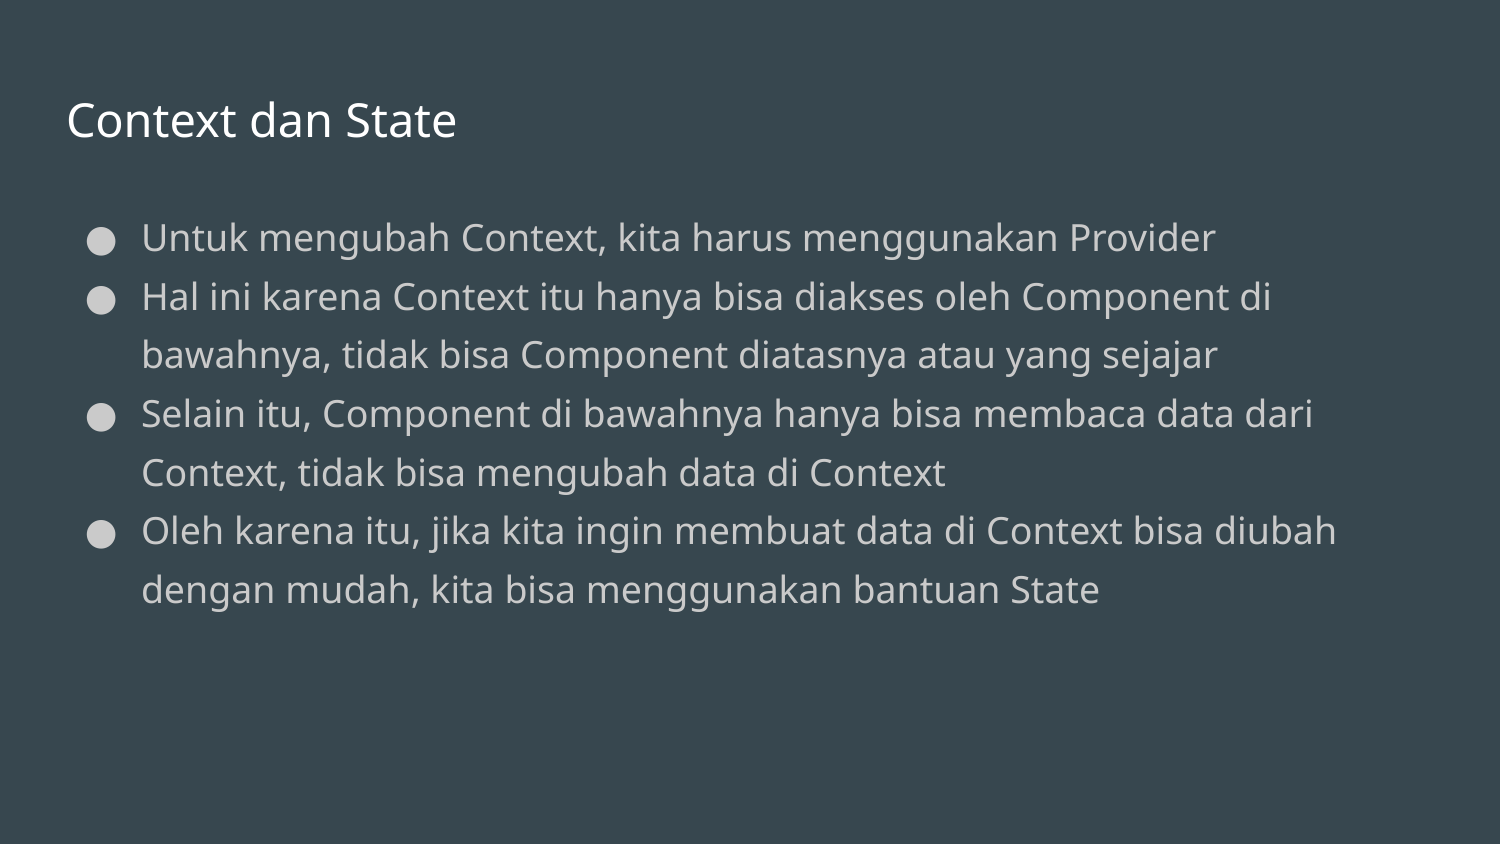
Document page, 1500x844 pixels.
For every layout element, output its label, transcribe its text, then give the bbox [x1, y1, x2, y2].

title Context dan State [51, 72, 1449, 167]
list Untuk mengubah Context, kita harus menggunakan Provider Hal ini karena Context itu hanya bisa diakses oleh Component di bawahnya, tidak bisa Component diatasnya atau yang sejajar Selain itu, Component di bawahnya hanya bisa membaca data dari Context, tidak bisa mengubah data di Context Oleh karena itu, jika kita ingin membuat data di Context bisa diubah dengan mudah, kita bisa menggunakan bantuan State [51, 189, 1449, 750]
